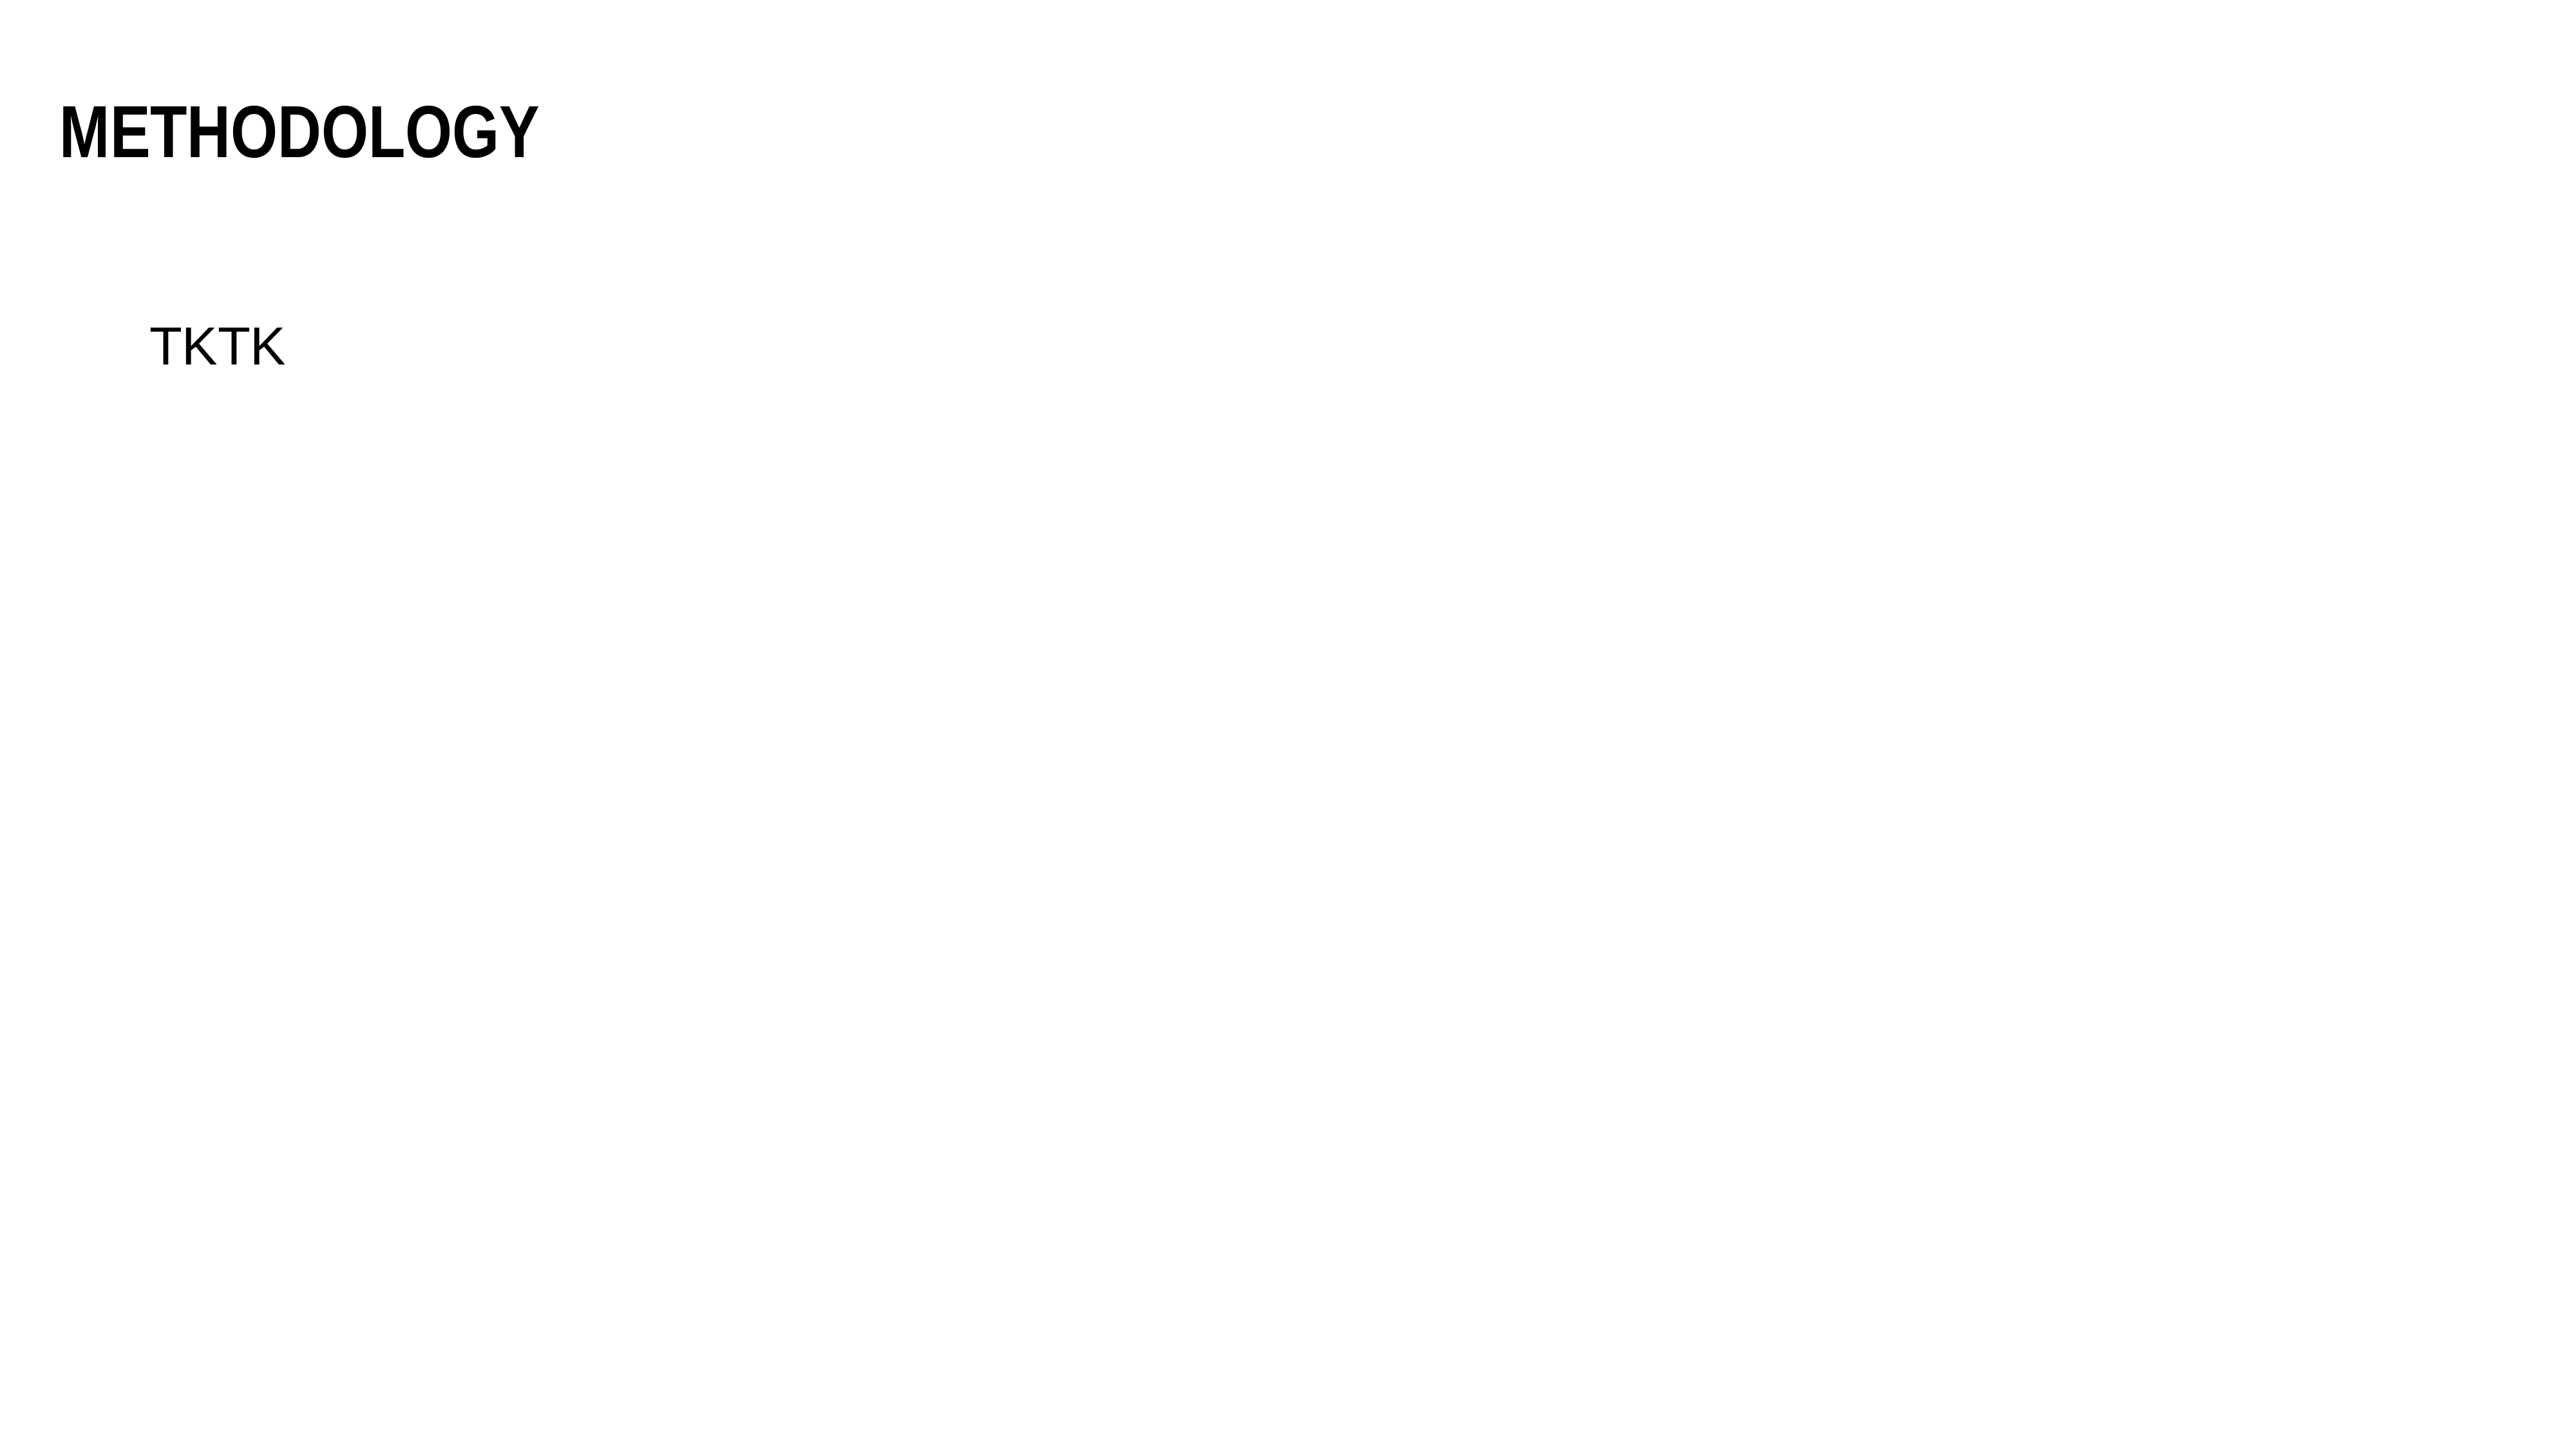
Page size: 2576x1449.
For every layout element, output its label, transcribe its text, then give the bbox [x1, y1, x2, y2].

text_box Methodology [54, 78, 1226, 178]
text_box TKTK [144, 242, 2353, 381]
